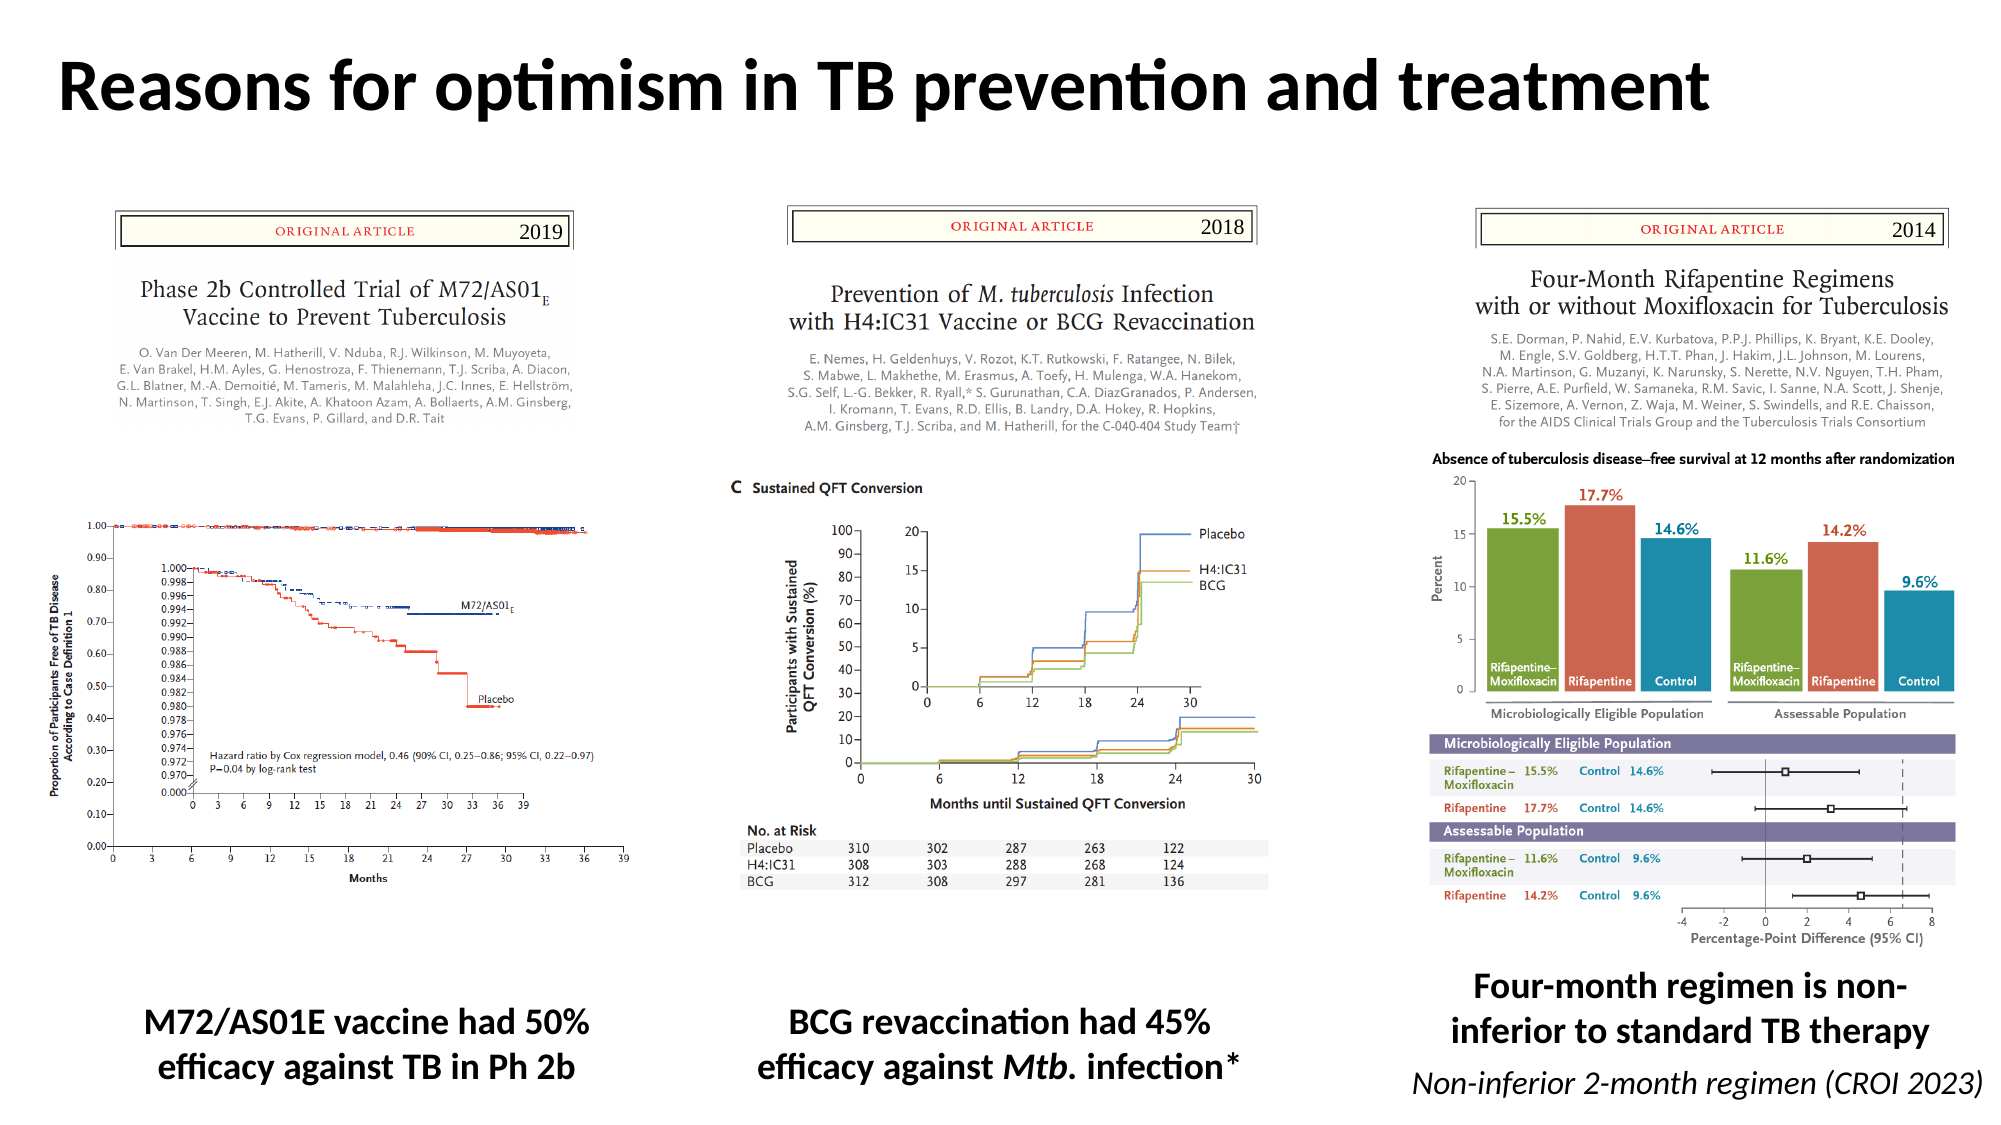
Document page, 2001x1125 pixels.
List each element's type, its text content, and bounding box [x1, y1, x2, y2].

picture [1465, 200, 1952, 437]
text_box Four-month regimen is non-inferior to standard TB therapy [1422, 963, 1960, 1054]
picture [1415, 445, 1967, 954]
text_box Non-inferior 2-month regimen (CROI 2023) [1397, 1054, 2000, 1109]
text_box BCG revaccination had 45% efficacy against Mtb. infection* [731, 989, 1269, 1095]
picture [783, 202, 1260, 438]
text_box M72/AS01E vaccine had 50% efficacy against TB in Ph 2b [98, 989, 636, 1095]
picture [723, 473, 1277, 893]
picture [109, 200, 578, 428]
picture [33, 512, 636, 886]
title Reasons for optimism in TB prevention and treatment [43, 27, 1844, 133]
